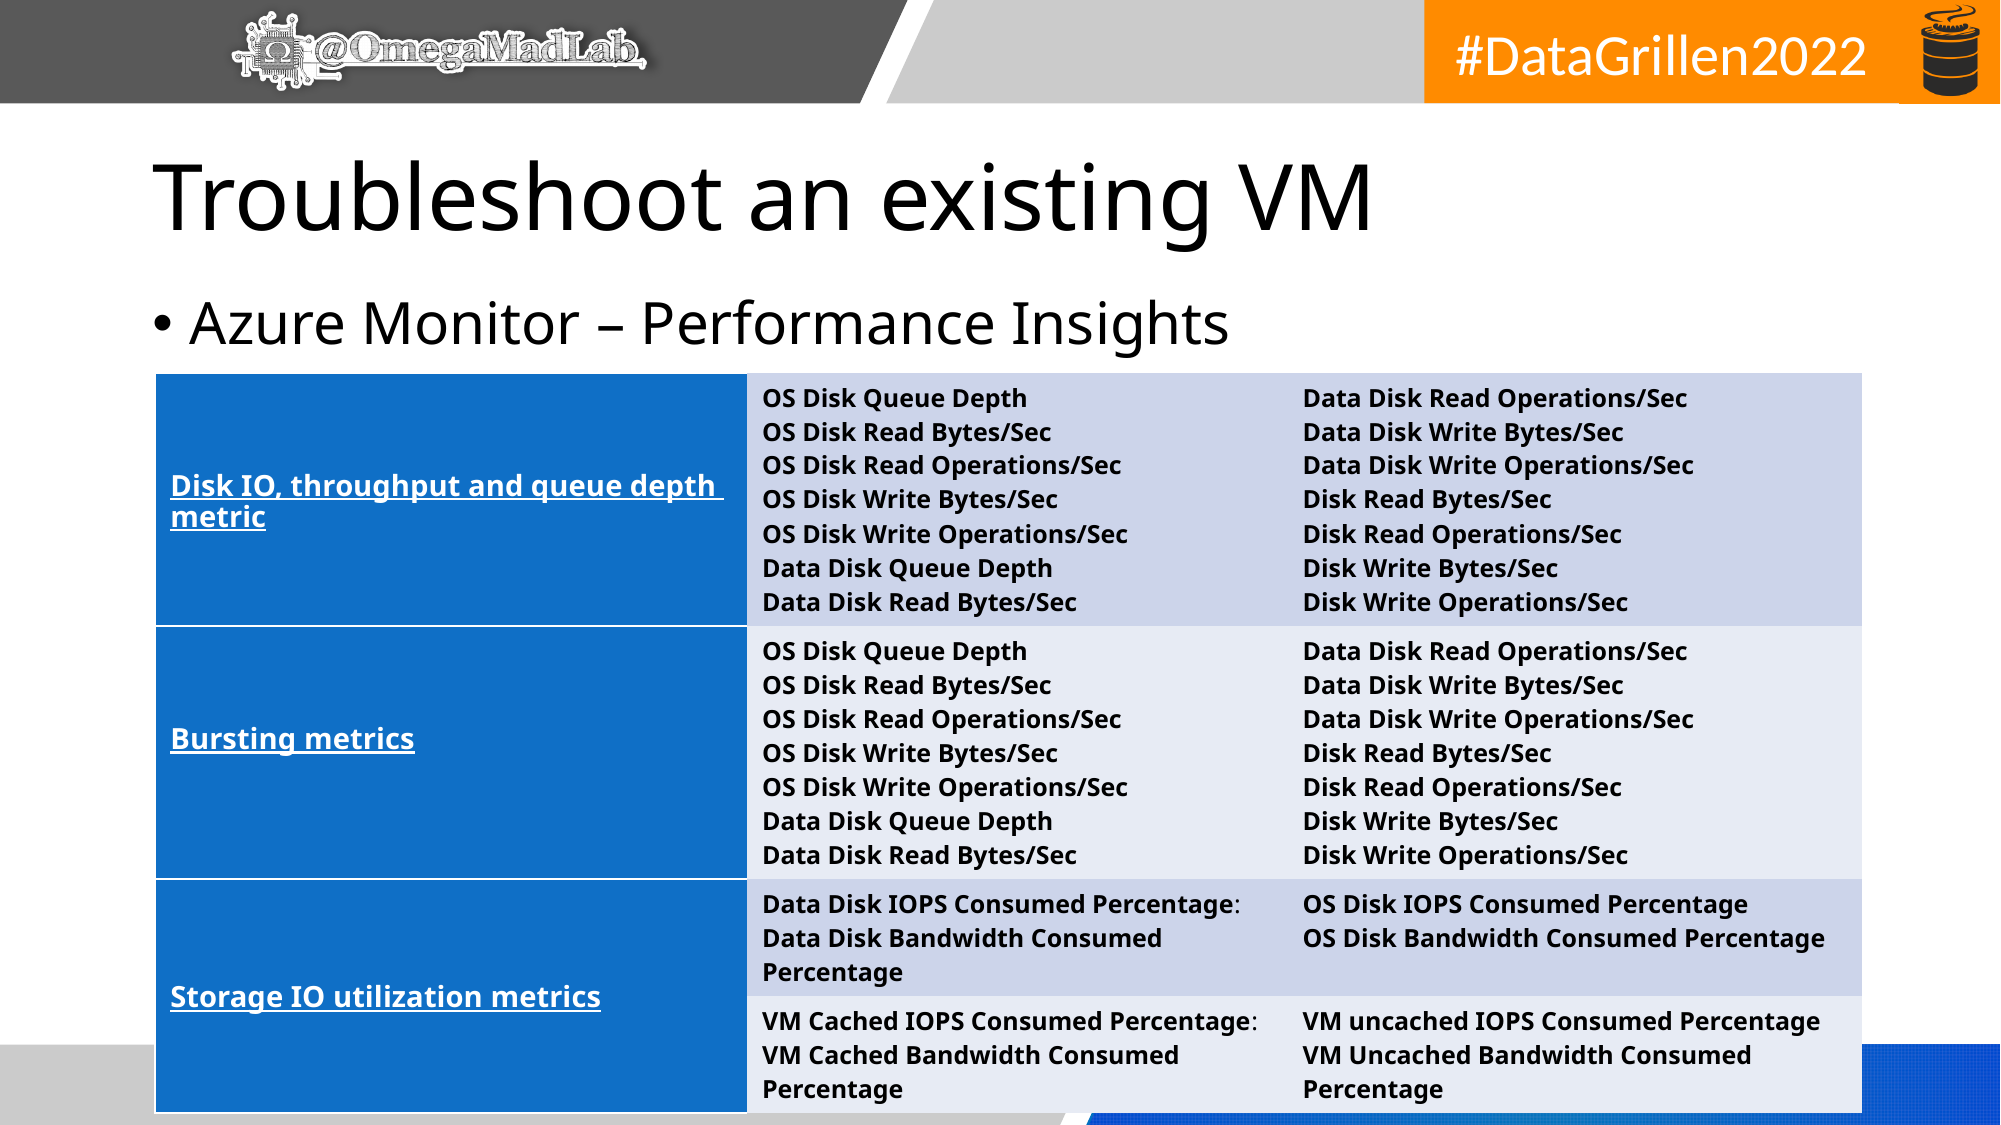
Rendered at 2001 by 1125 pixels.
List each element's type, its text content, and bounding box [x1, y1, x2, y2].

table_header OS Disk Queue Depth OS Disk Read Bytes/Sec OS Disk Read Operations/Sec OS Disk Write Bytes/Sec OS Disk Write Operations/Sec Data Disk Queue Depth Data Disk Read Bytes/Sec [747, 373, 1287, 626]
table_cell OS Disk Queue Depth OS Disk Read Bytes/Sec OS Disk Read Operations/Sec OS Disk Write Bytes/Sec OS Disk Write Operations/Sec Data Disk Queue Depth Data Disk Read Bytes/Sec [747, 626, 1287, 879]
table_header Disk IO, throughput and queue depth metric [156, 374, 747, 625]
table_cell VM Cached IOPS Consumed Percentage: VM Cached Bandwidth Consumed Percentage [747, 996, 1287, 1113]
table_cell Data Disk IOPS Consumed Percentage: Data Disk Bandwidth Consumed Percentage [747, 879, 1287, 996]
table_cell Data Disk Read Operations/Sec Data Disk Write Bytes/Sec Data Disk Write Operations/Sec Disk Read Bytes/Sec Disk Read Operations/Sec Disk Write Bytes/Sec Disk Write Operations/Sec [1287, 626, 1862, 879]
picture [1900, 0, 2001, 104]
table_cell Storage IO utilization metrics [156, 880, 747, 1112]
picture [229, 9, 650, 94]
table_cell VM uncached IOPS Consumed Percentage VM Uncached Bandwidth Consumed Percentage [1287, 996, 1862, 1113]
picture [1089, 1044, 2001, 1125]
table_cell OS Disk IOPS Consumed Percentage OS Disk Bandwidth Consumed Percentage [1287, 879, 1862, 996]
table_header Data Disk Read Operations/Sec Data Disk Write Bytes/Sec Data Disk Write Operations/Sec Disk Read Bytes/Sec Disk Read Operations/Sec Disk Write Bytes/Sec Disk Write Operations/Sec [1287, 373, 1862, 626]
title Troubleshoot an existing VM [137, 123, 1863, 278]
list Azure Monitor – Performance Insights [137, 286, 1863, 1014]
table_cell Bursting metrics [156, 627, 747, 878]
